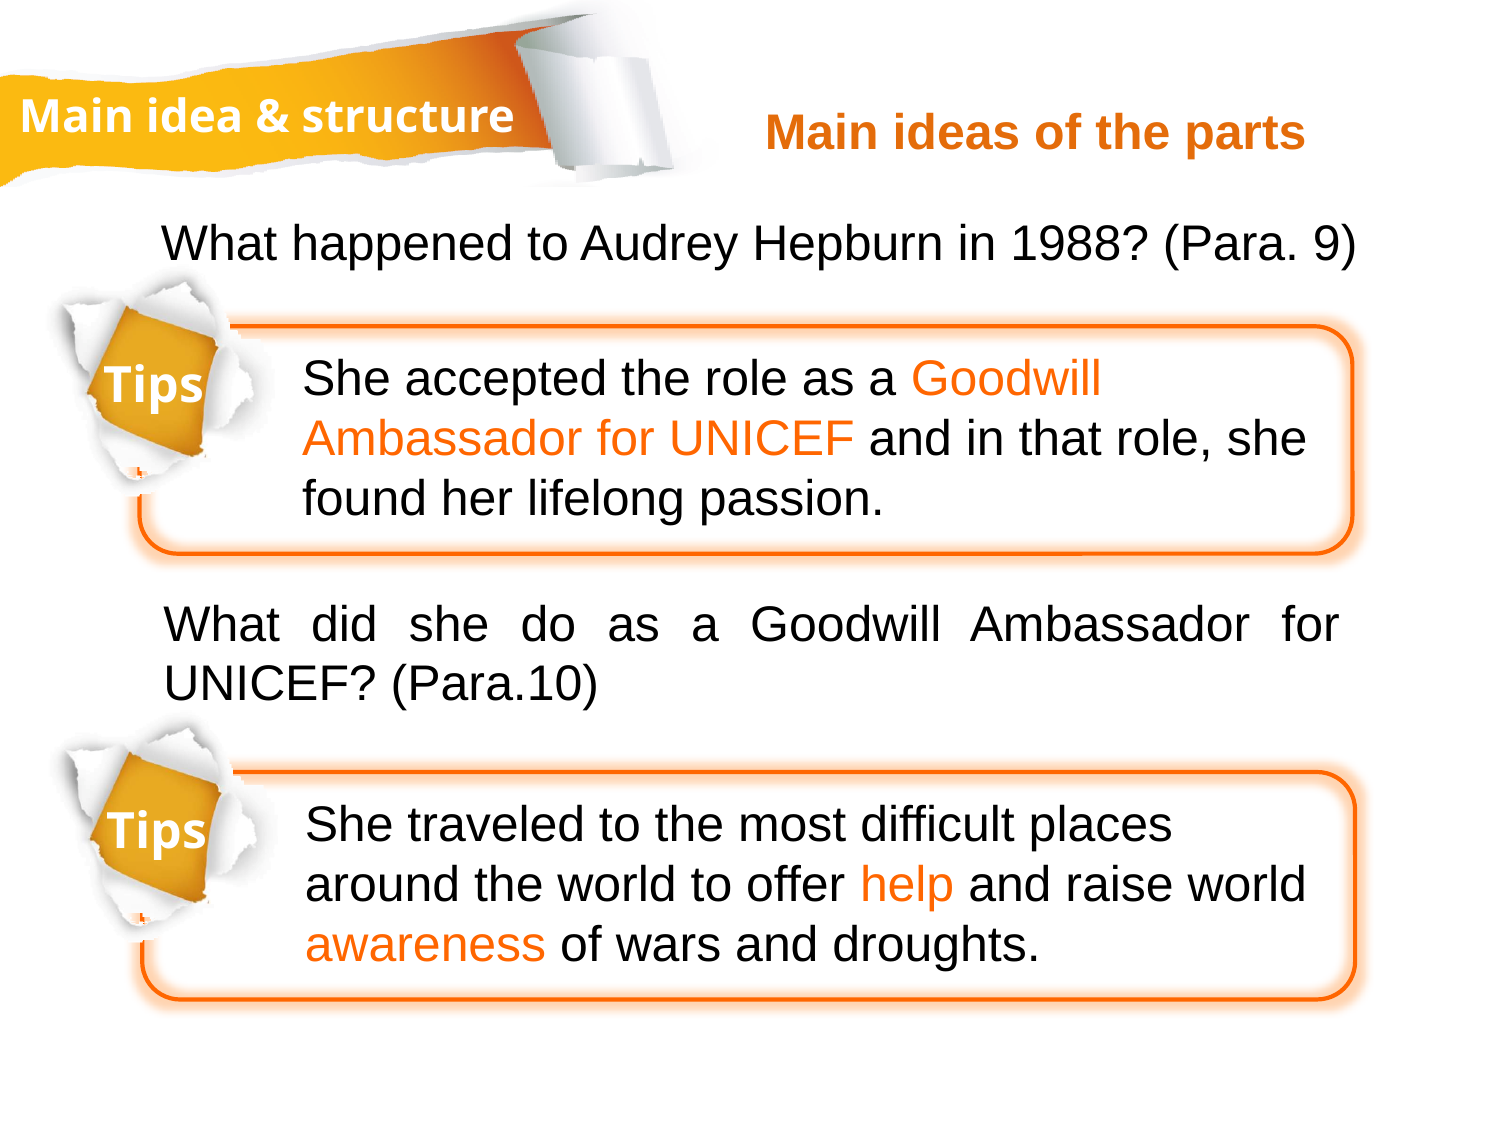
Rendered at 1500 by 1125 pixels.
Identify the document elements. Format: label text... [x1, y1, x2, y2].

text_box What happened to Audrey Hepburn in 1988? (Para. 9) [145, 205, 1407, 279]
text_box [0, 0, 1379, 188]
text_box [40, 689, 1356, 1000]
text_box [38, 243, 1353, 554]
text_box What did she do as a Goodwill Ambassador for UNICEF? (Para.10) [148, 586, 1356, 688]
